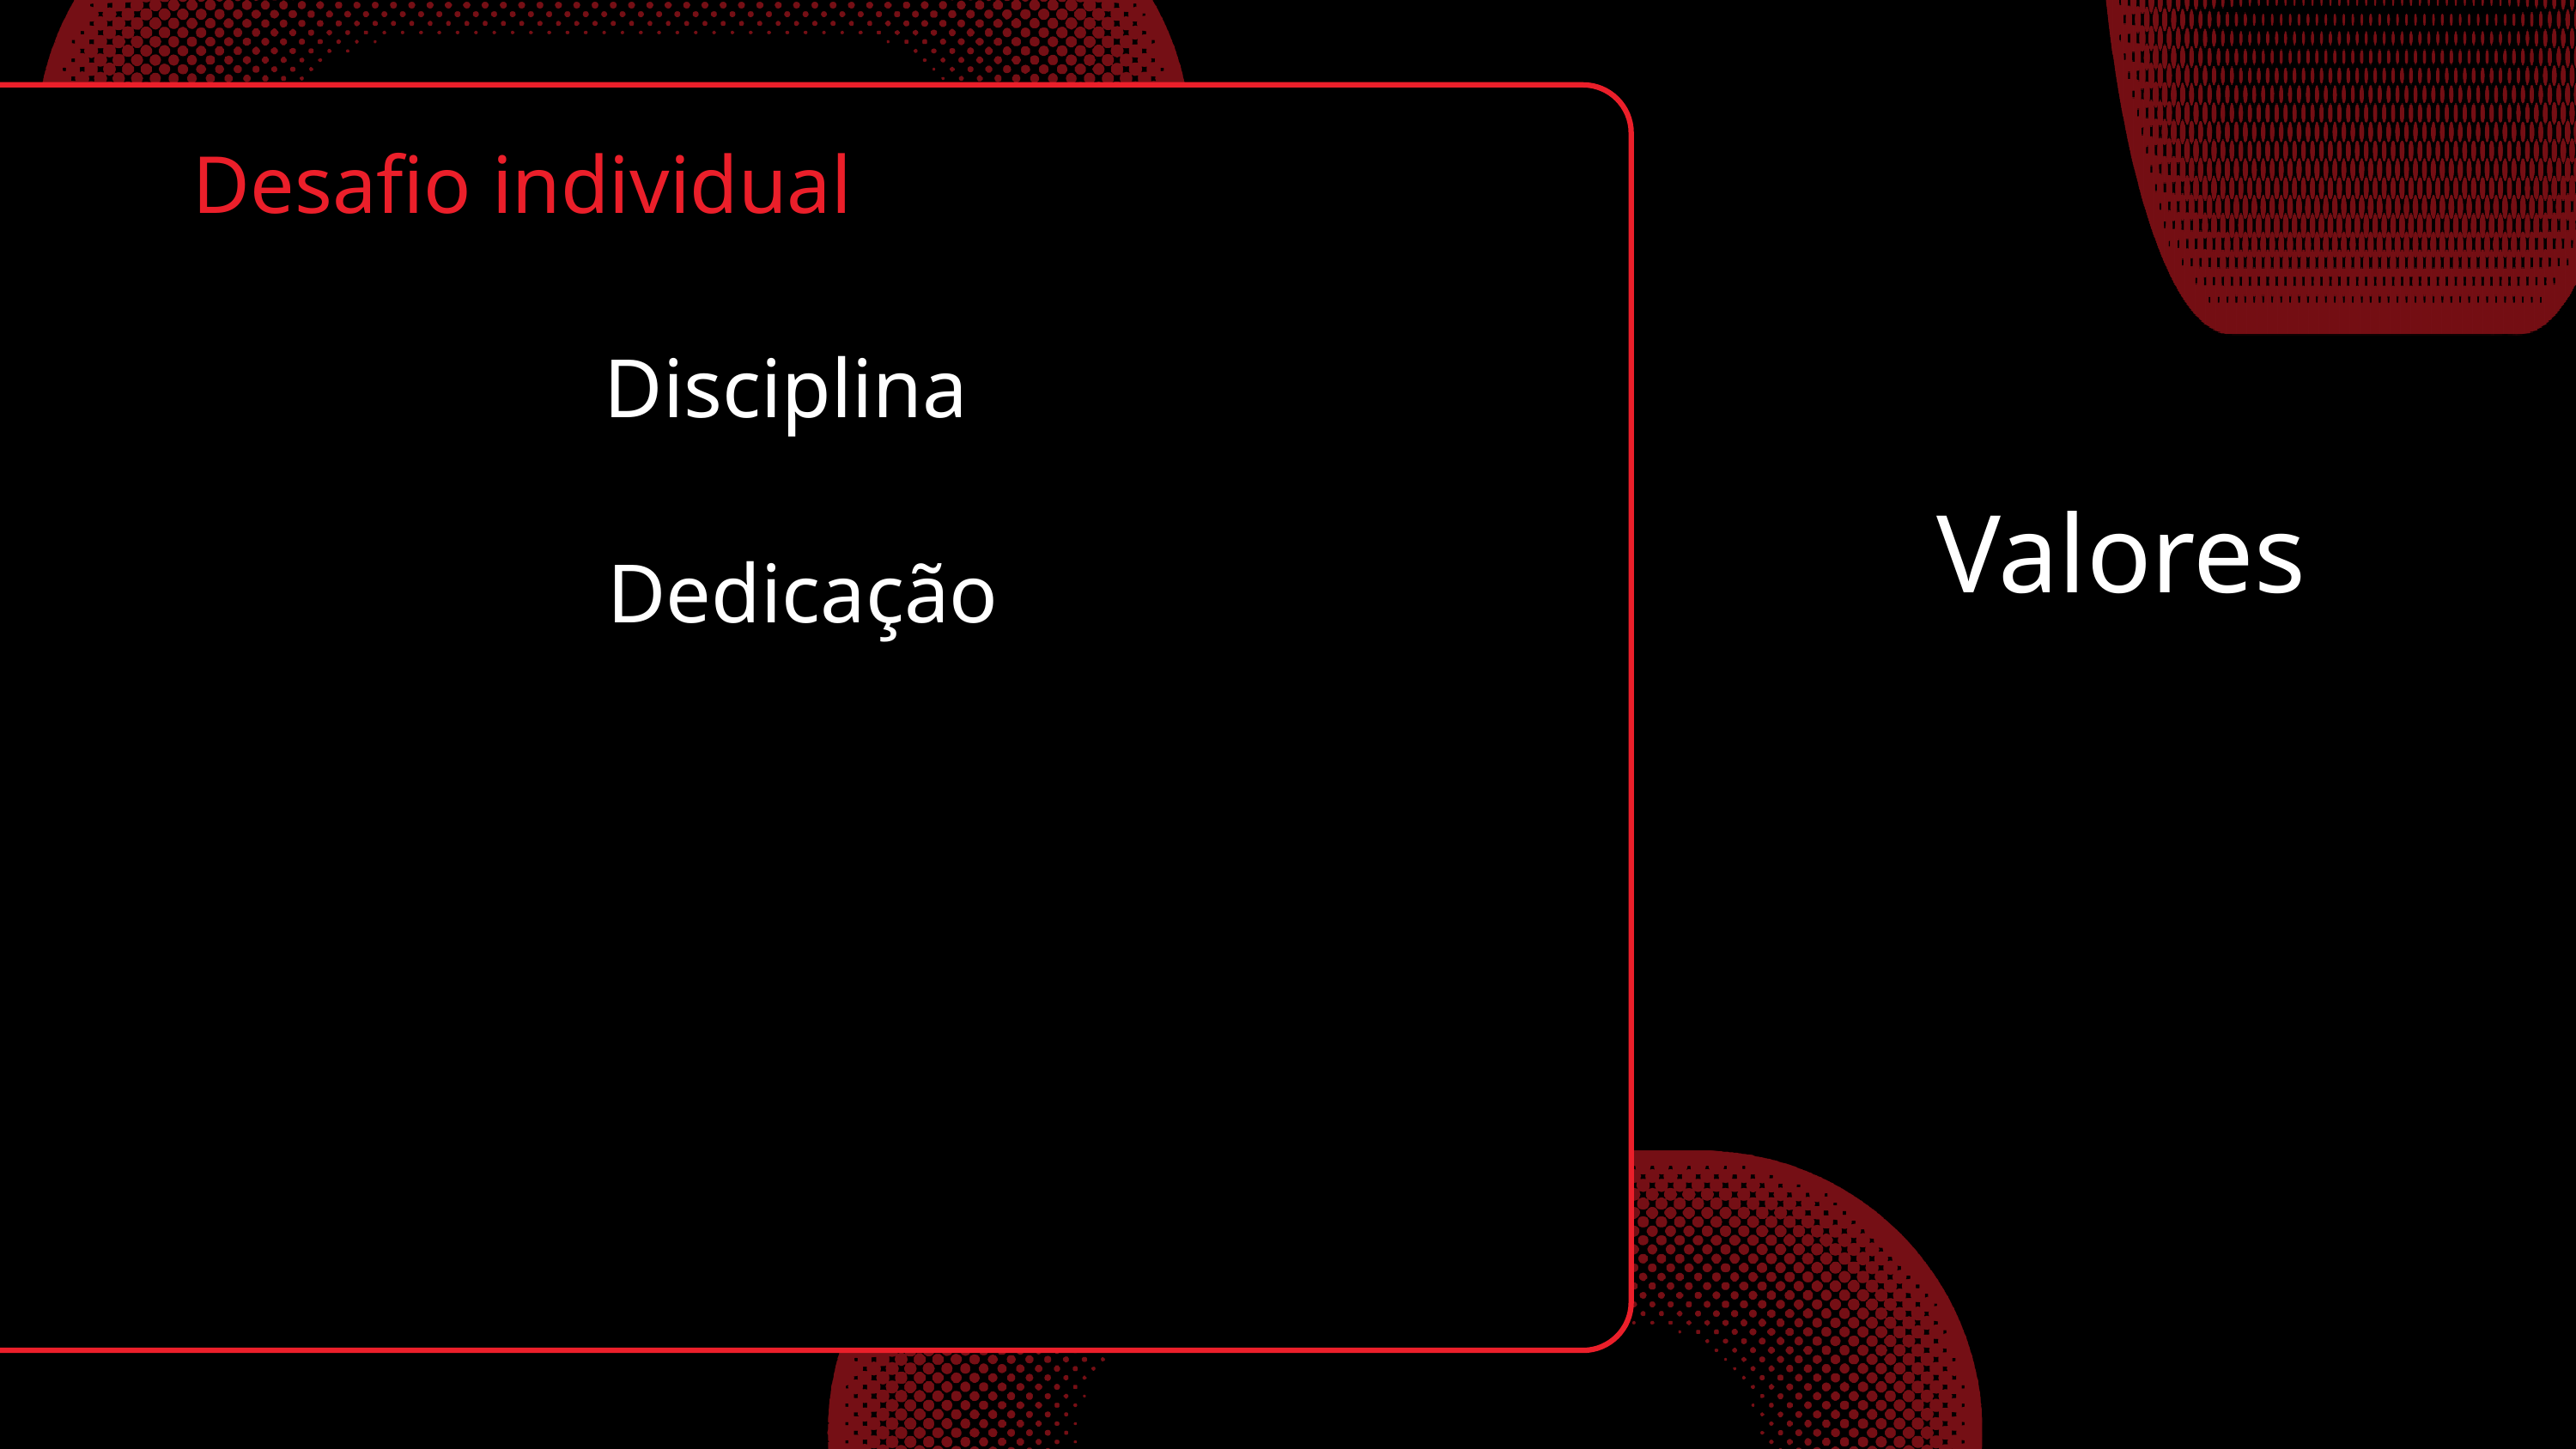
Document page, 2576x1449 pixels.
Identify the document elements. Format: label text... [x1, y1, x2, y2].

text_box [827, 1150, 1983, 1449]
text_box Valores [1715, 485, 2528, 615]
text_box [35, 0, 1191, 82]
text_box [0, 84, 1631, 1351]
text_box [2093, 0, 2576, 336]
